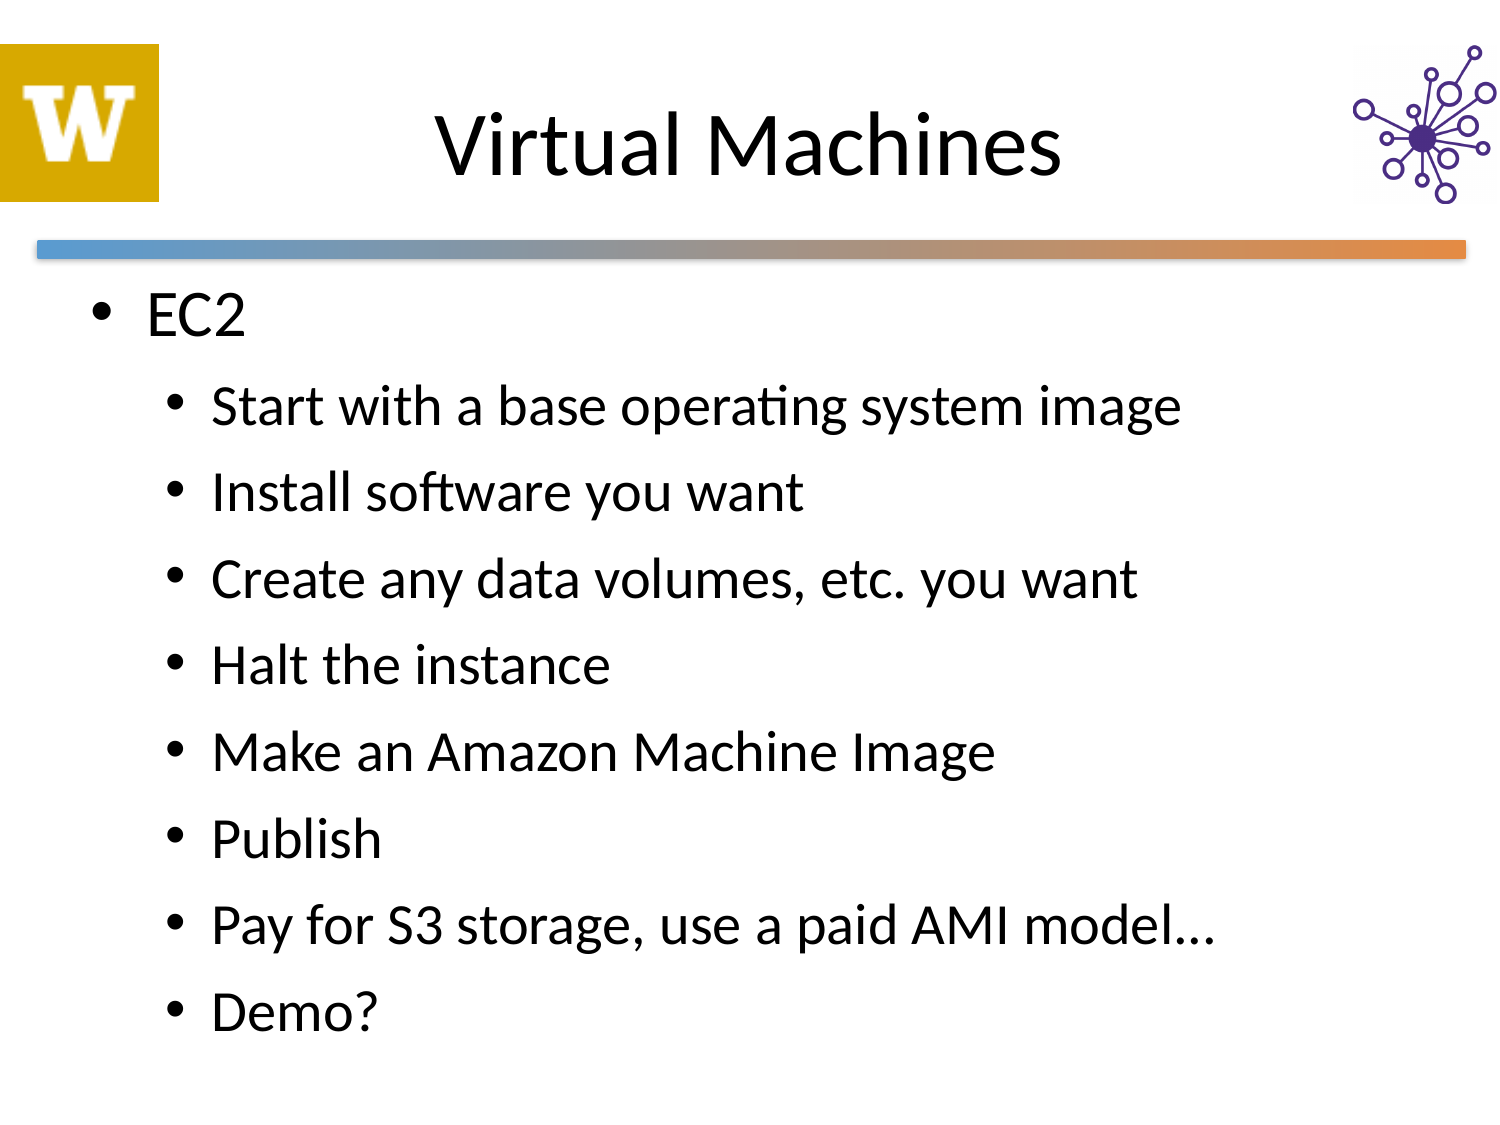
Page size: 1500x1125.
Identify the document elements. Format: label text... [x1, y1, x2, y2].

title Virtual Machines [75, 45, 1425, 233]
picture [1425, 45, 1497, 204]
picture [0, 44, 159, 202]
list EC2 Start with a base operating system image Install software you want Create any data volumes, etc. you want Halt the instance Make an Amazon Machine Image Publish Pay for S3 storage, use a paid AMI model... Demo? [75, 262, 1425, 1093]
